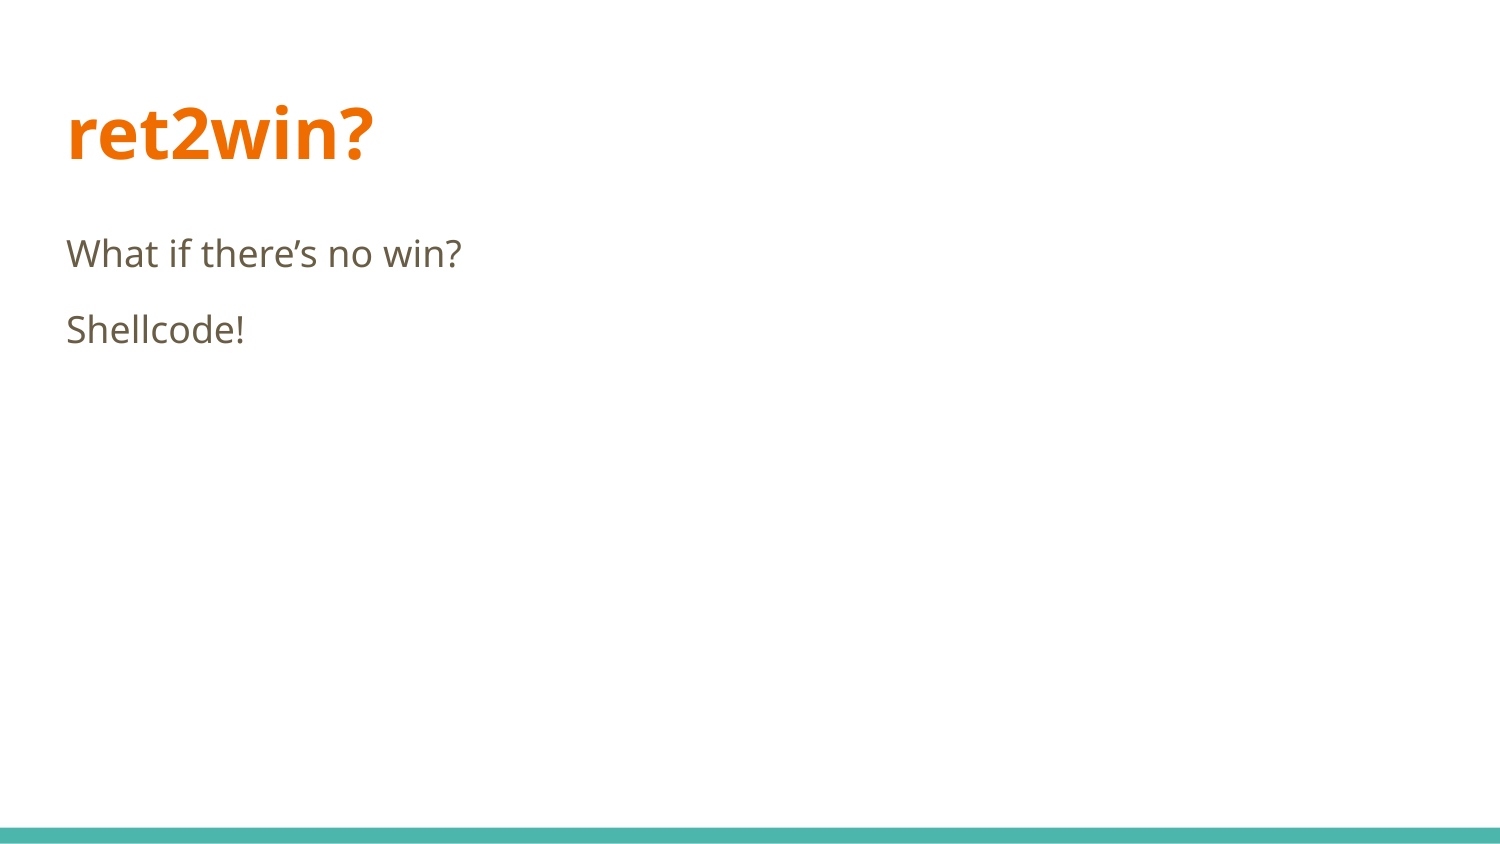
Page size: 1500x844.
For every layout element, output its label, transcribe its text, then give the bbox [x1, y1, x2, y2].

title ret2win? [51, 72, 1449, 189]
list What if there’s no win? Shellcode! [51, 207, 1449, 750]
